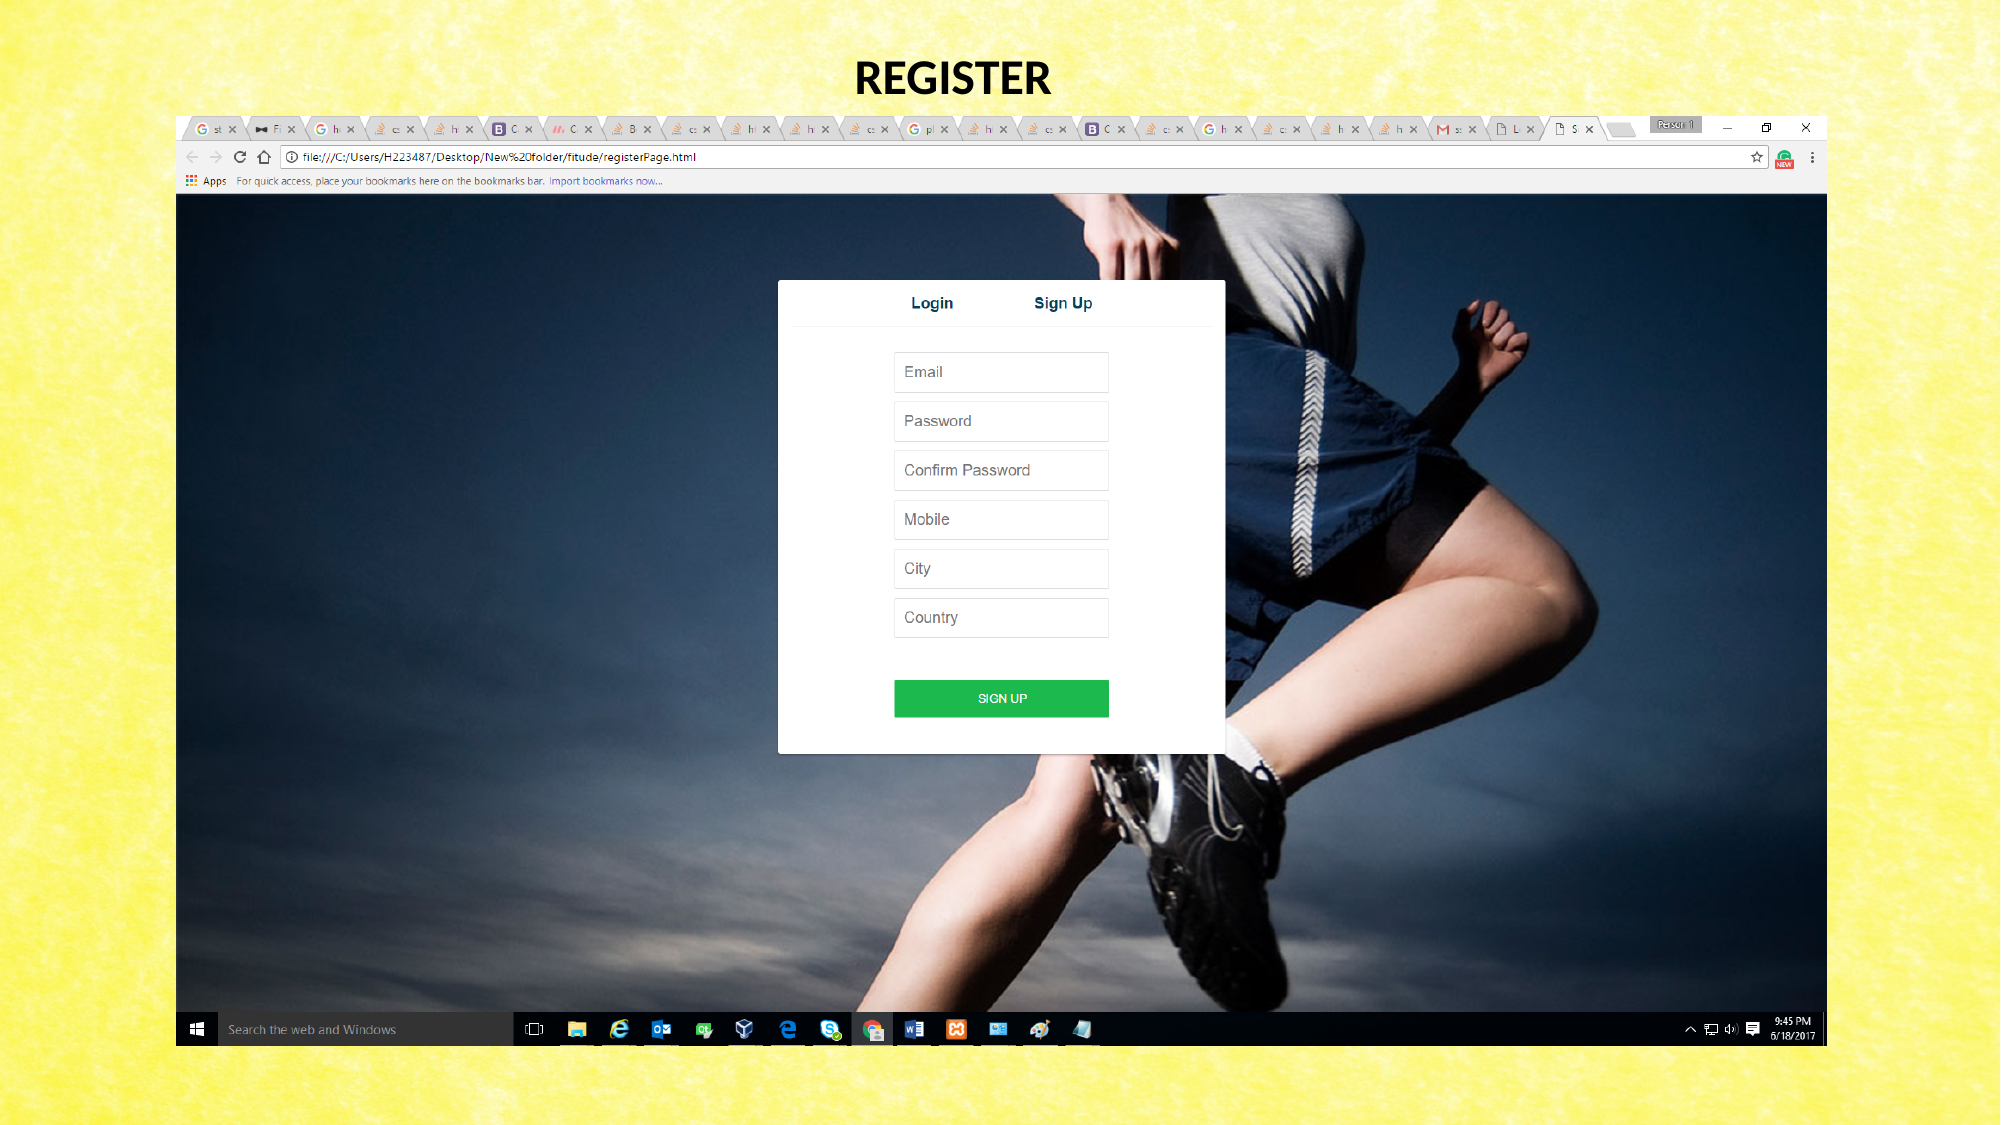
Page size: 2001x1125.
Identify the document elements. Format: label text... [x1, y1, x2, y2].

picture [0, 0, 2001, 1125]
text_box REGISTER [817, 36, 1264, 112]
